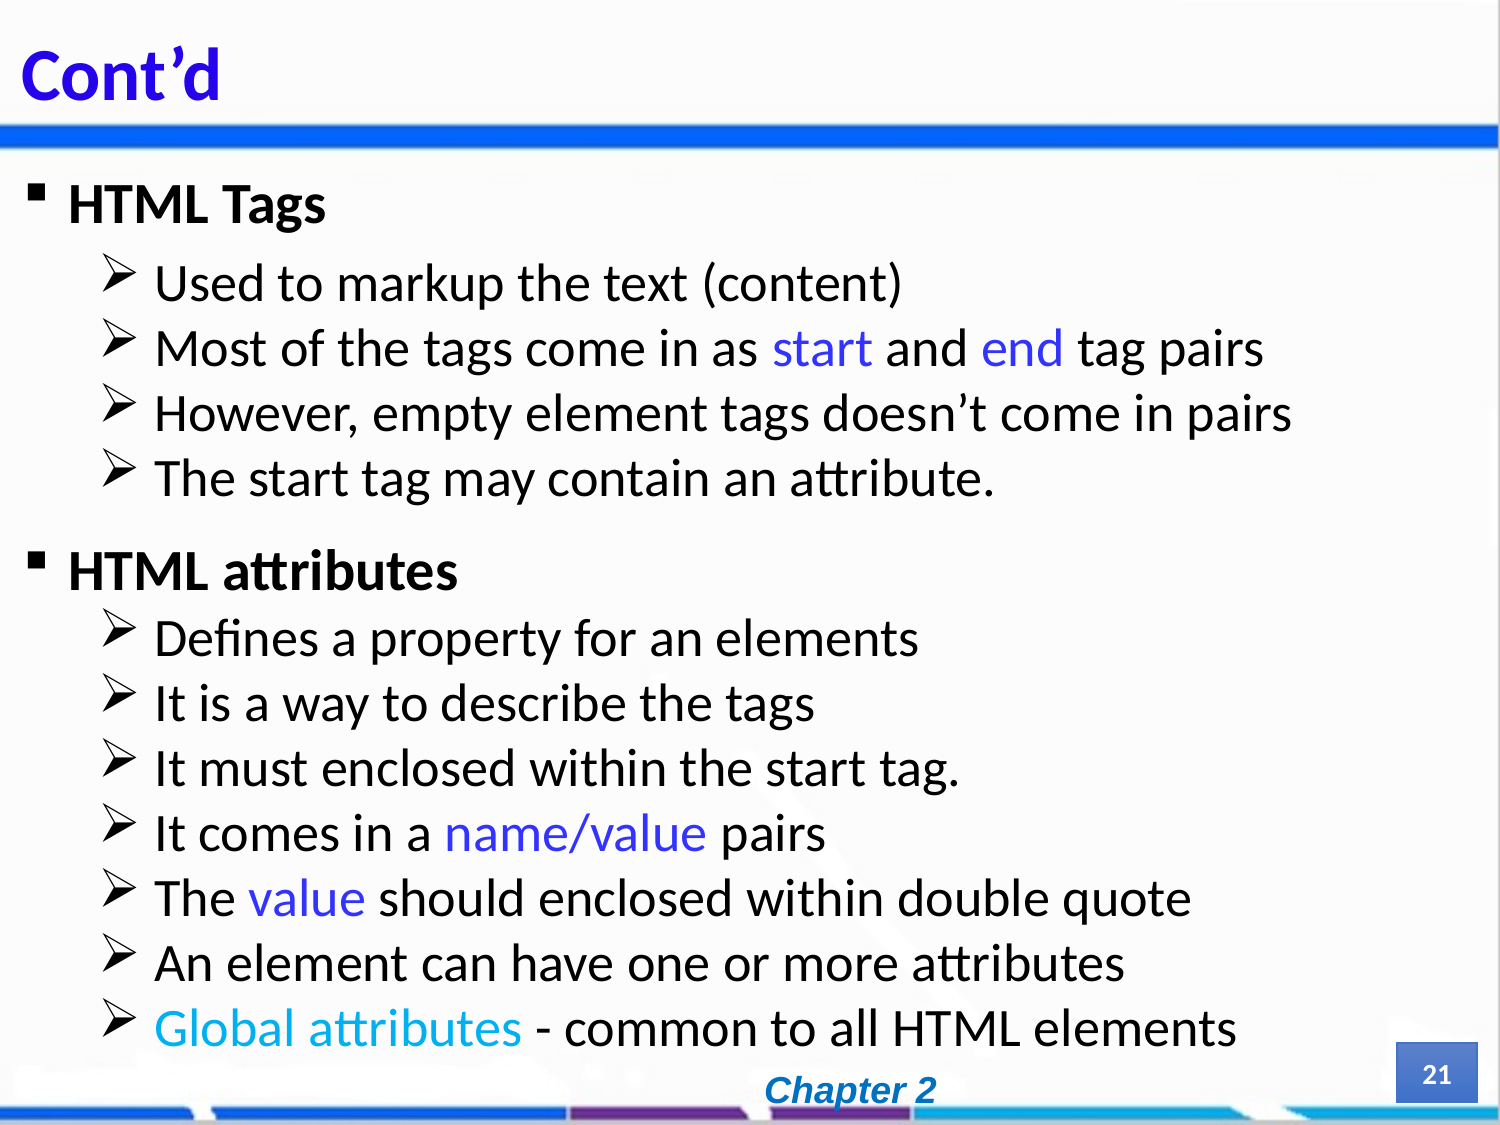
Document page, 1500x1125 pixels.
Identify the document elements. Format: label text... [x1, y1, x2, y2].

list HTML Tags Used to markup the text (content) Most of the tags come in as start and end tag pairs However, empty element tags doesn’t come in pairs The start tag may contain an attribute. HTML attributes Defines a property for an elements It is a way to describe the tags It must enclosed within the start tag. It comes in a name/value pairs The value should enclosed within double quote An element can have one or more attributes Global attributes - common to all HTML elements [8, 157, 1478, 1058]
title Cont’d [5, 25, 1331, 128]
picture [0, 0, 1500, 1125]
slide_number 21 [1396, 1042, 1478, 1103]
footer Chapter 2 [663, 1058, 1039, 1119]
